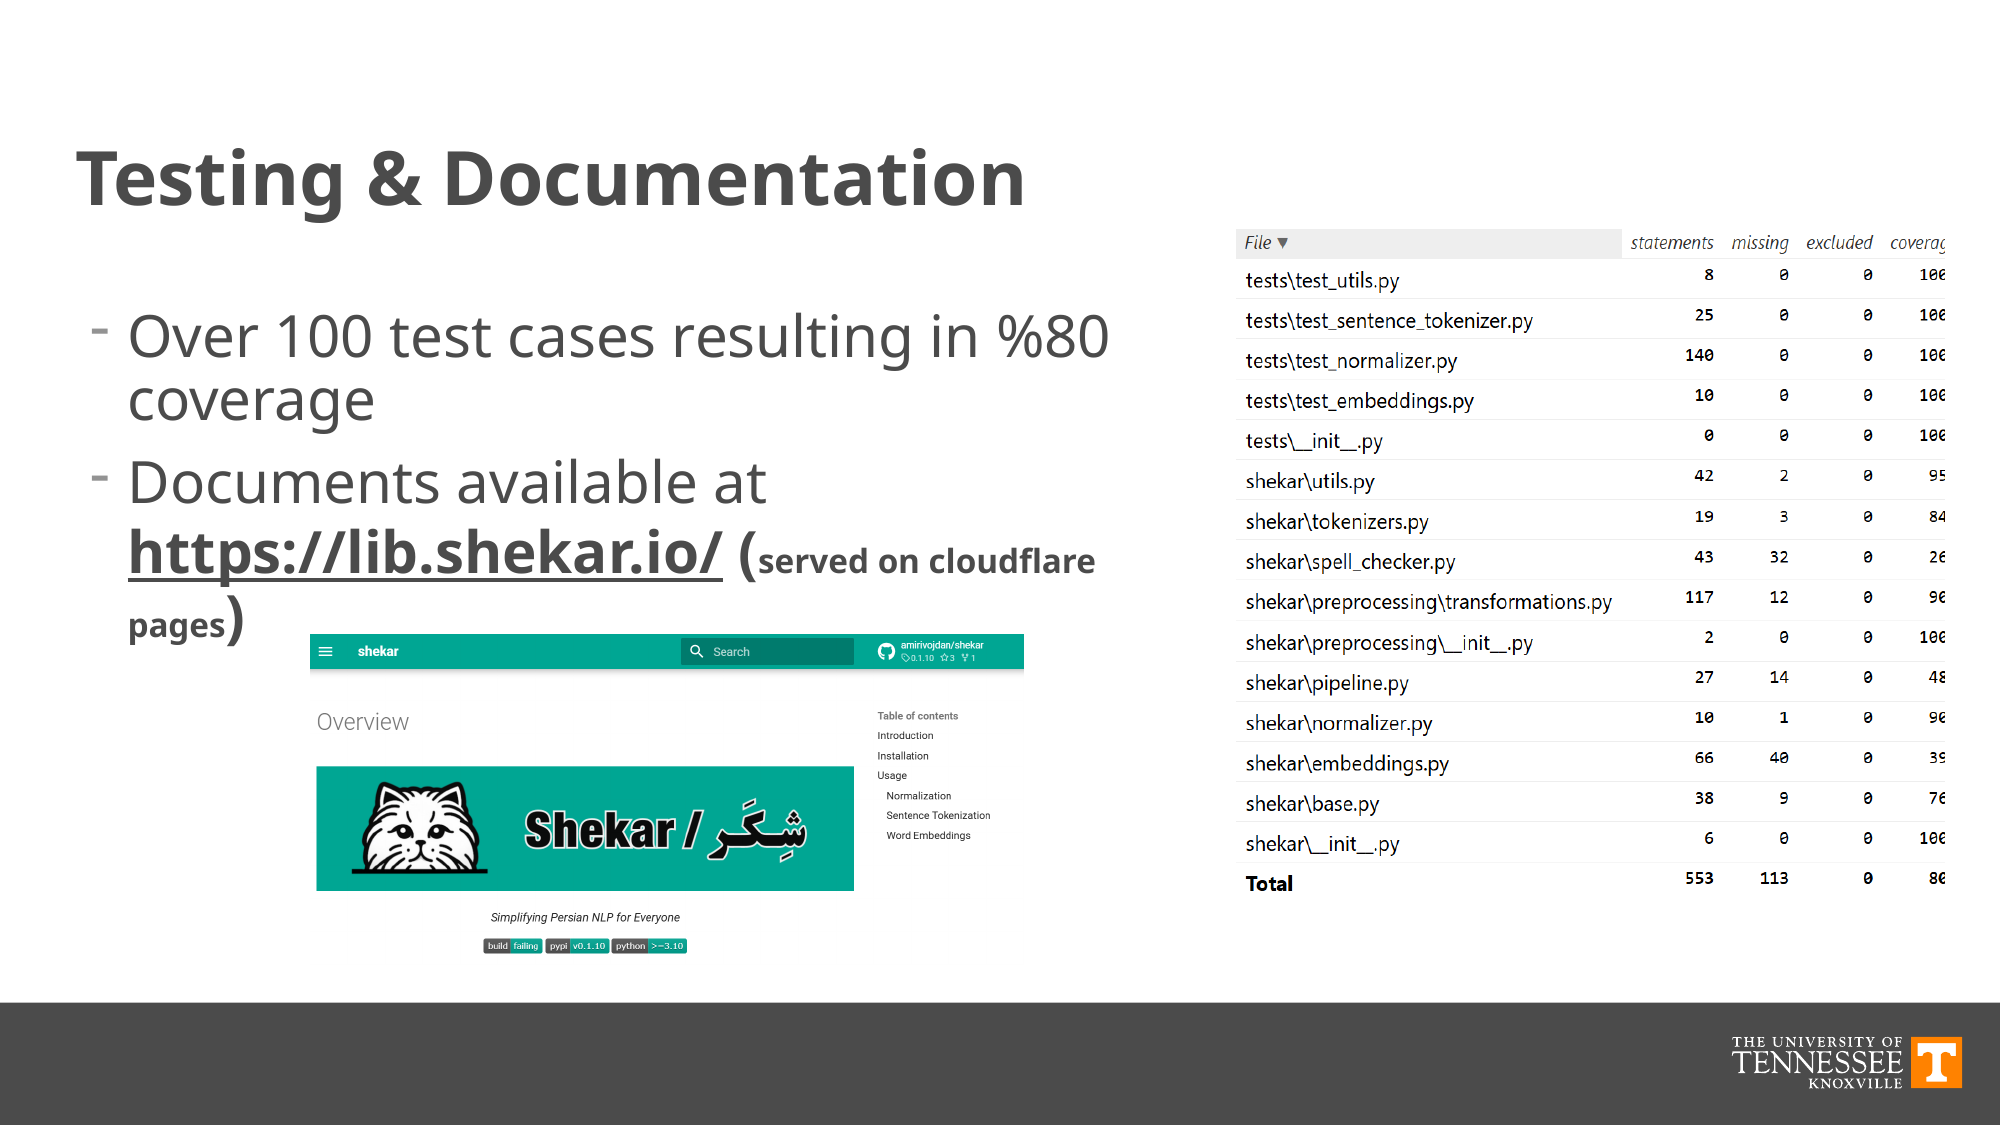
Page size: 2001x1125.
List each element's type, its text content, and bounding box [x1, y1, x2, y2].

picture [310, 634, 1024, 965]
list Over 100 test cases resulting in %80 coverage Documents available at https://lib.shekar.io/ (served on cloudflare pages) [75, 299, 1197, 966]
title Testing & Documentation [75, 37, 1197, 222]
picture [1225, 229, 1945, 896]
